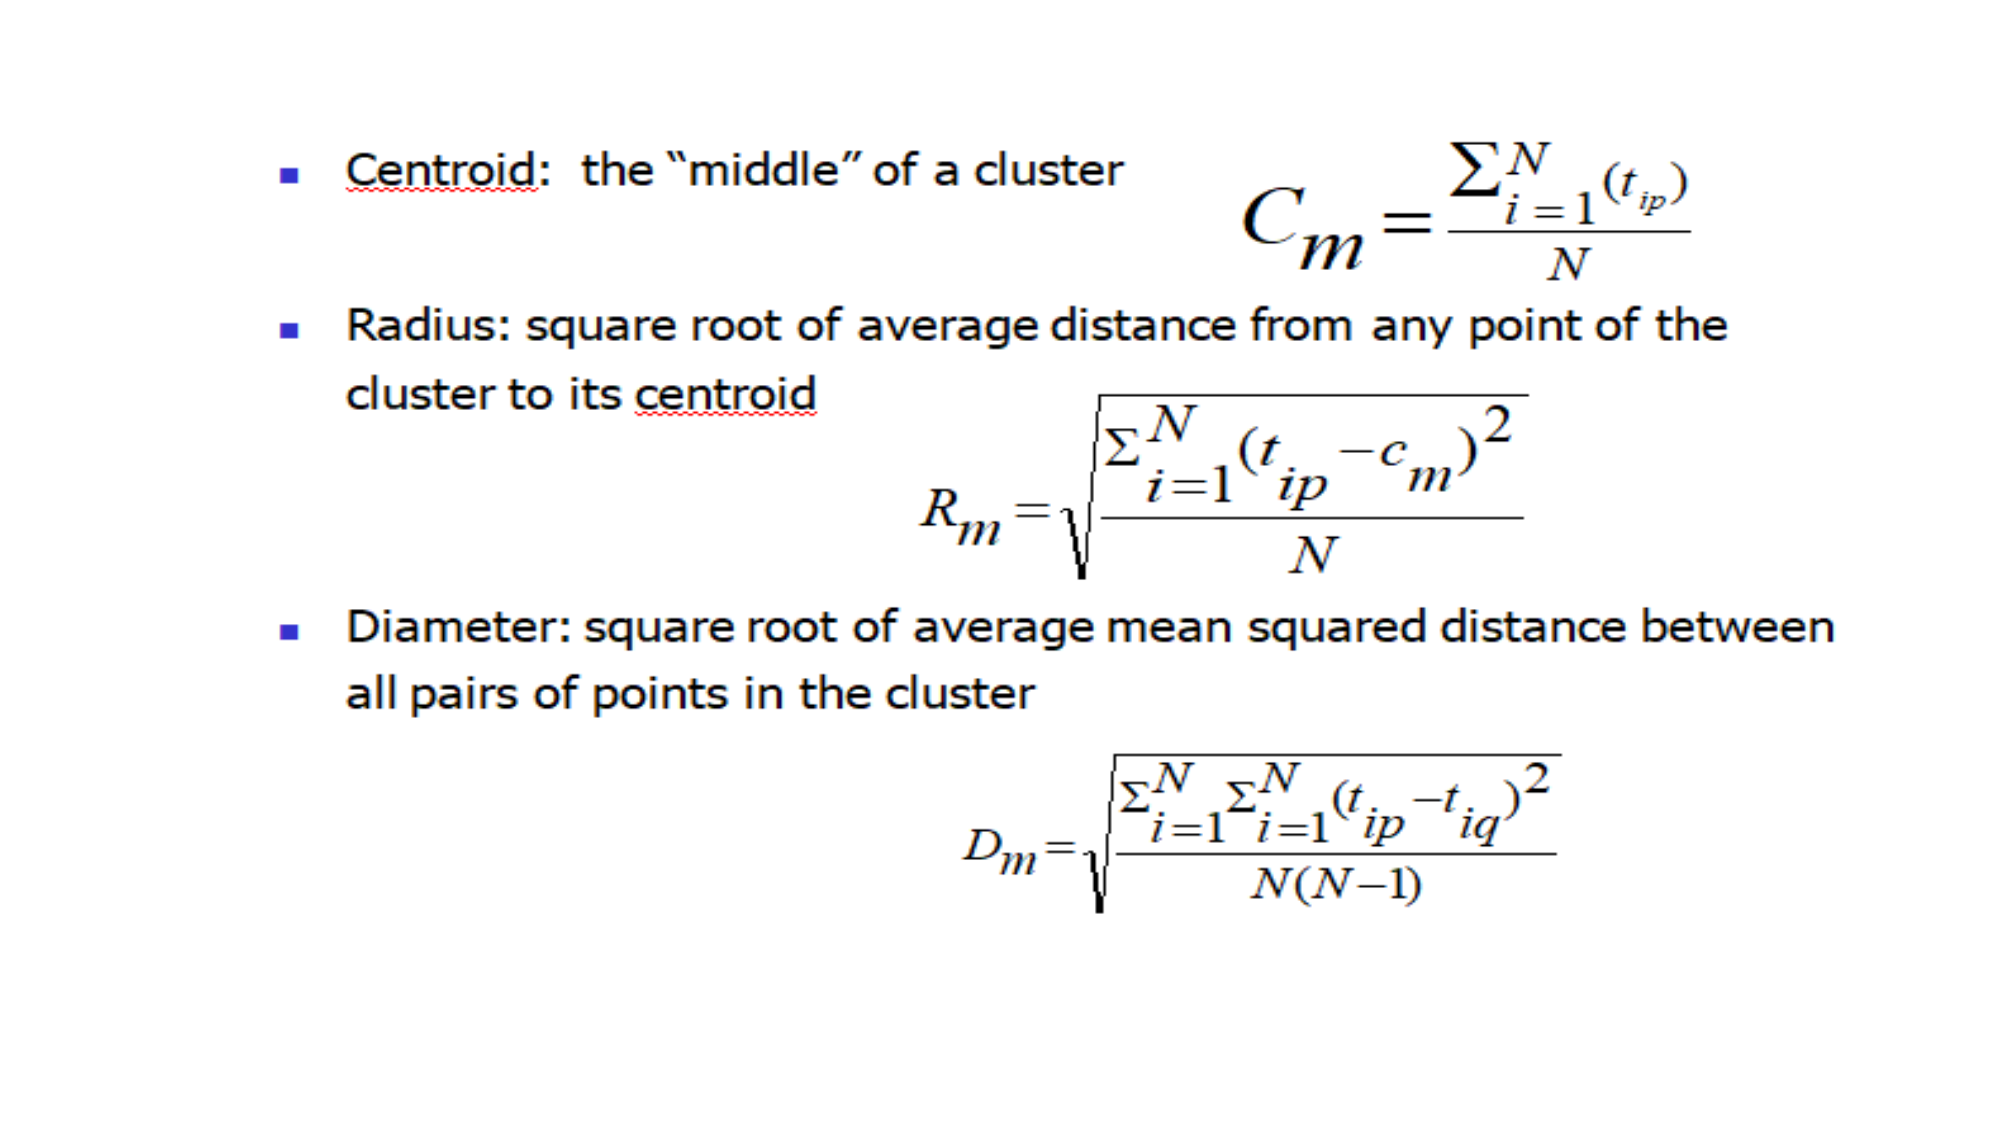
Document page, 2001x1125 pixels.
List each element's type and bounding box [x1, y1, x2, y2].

picture [253, 117, 1897, 944]
